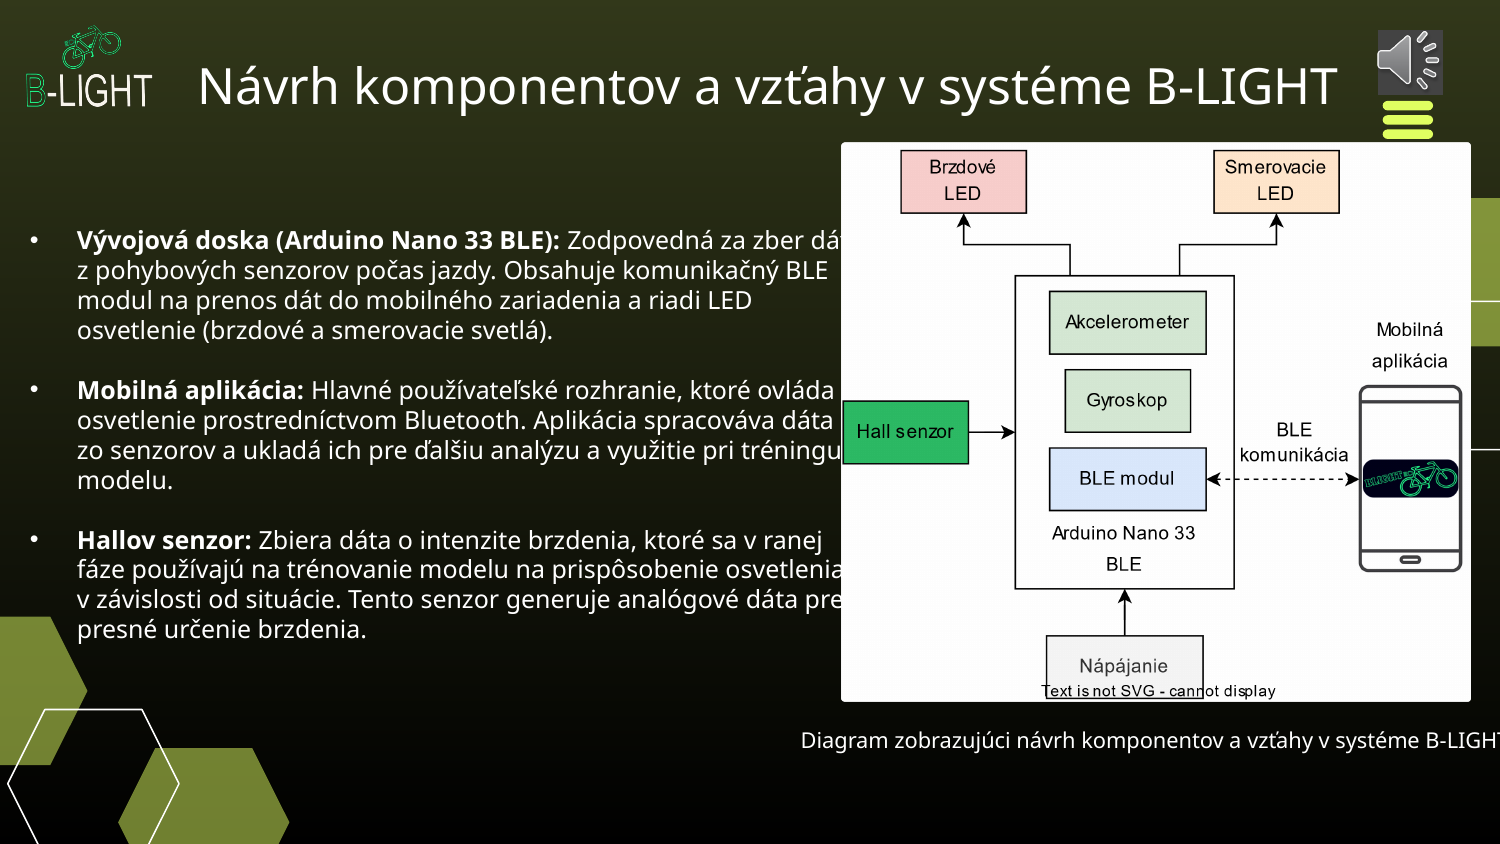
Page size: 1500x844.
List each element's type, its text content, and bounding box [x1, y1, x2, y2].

text_box Diagram zobrazujúci návrh komponentov a vzťahy v systéme B-LIGHT [684, 711, 1500, 766]
title Návrh komponentov a vzťahy v systéme B-LIGHT [201, 39, 1500, 117]
picture [0, 0, 198, 173]
picture [840, 142, 1471, 702]
picture [1376, 28, 1444, 96]
text_box Vývojová doska (Arduino Nano 33 BLE): Zodpovedná za zber dát z pohybových senzorov počas jazdy. Obsahuje komunikačný BLE modul na prenos dát do mobilného zariadenia a riadi LED osvetlenie (brzdové a smerovacie svetlá). Mobilná aplikácia: Hlavné používateľské rozhranie, ktoré ovláda osvetlenie prostredníctvom Bluetooth. Aplikácia spracováva dáta zo senzorov a ukladá ich pre ďalšiu analýzu a využitie pri tréningu modelu. Hallov senzor: Zbiera dáta o intenzite brzdenia, ktoré sa v ranej fáze používajú na trénovanie modelu na prispôsobenie osvetlenia v závislosti od situácie. Tento senzor generuje analógové dáta pre presné určenie brzdenia. [15, 217, 835, 652]
